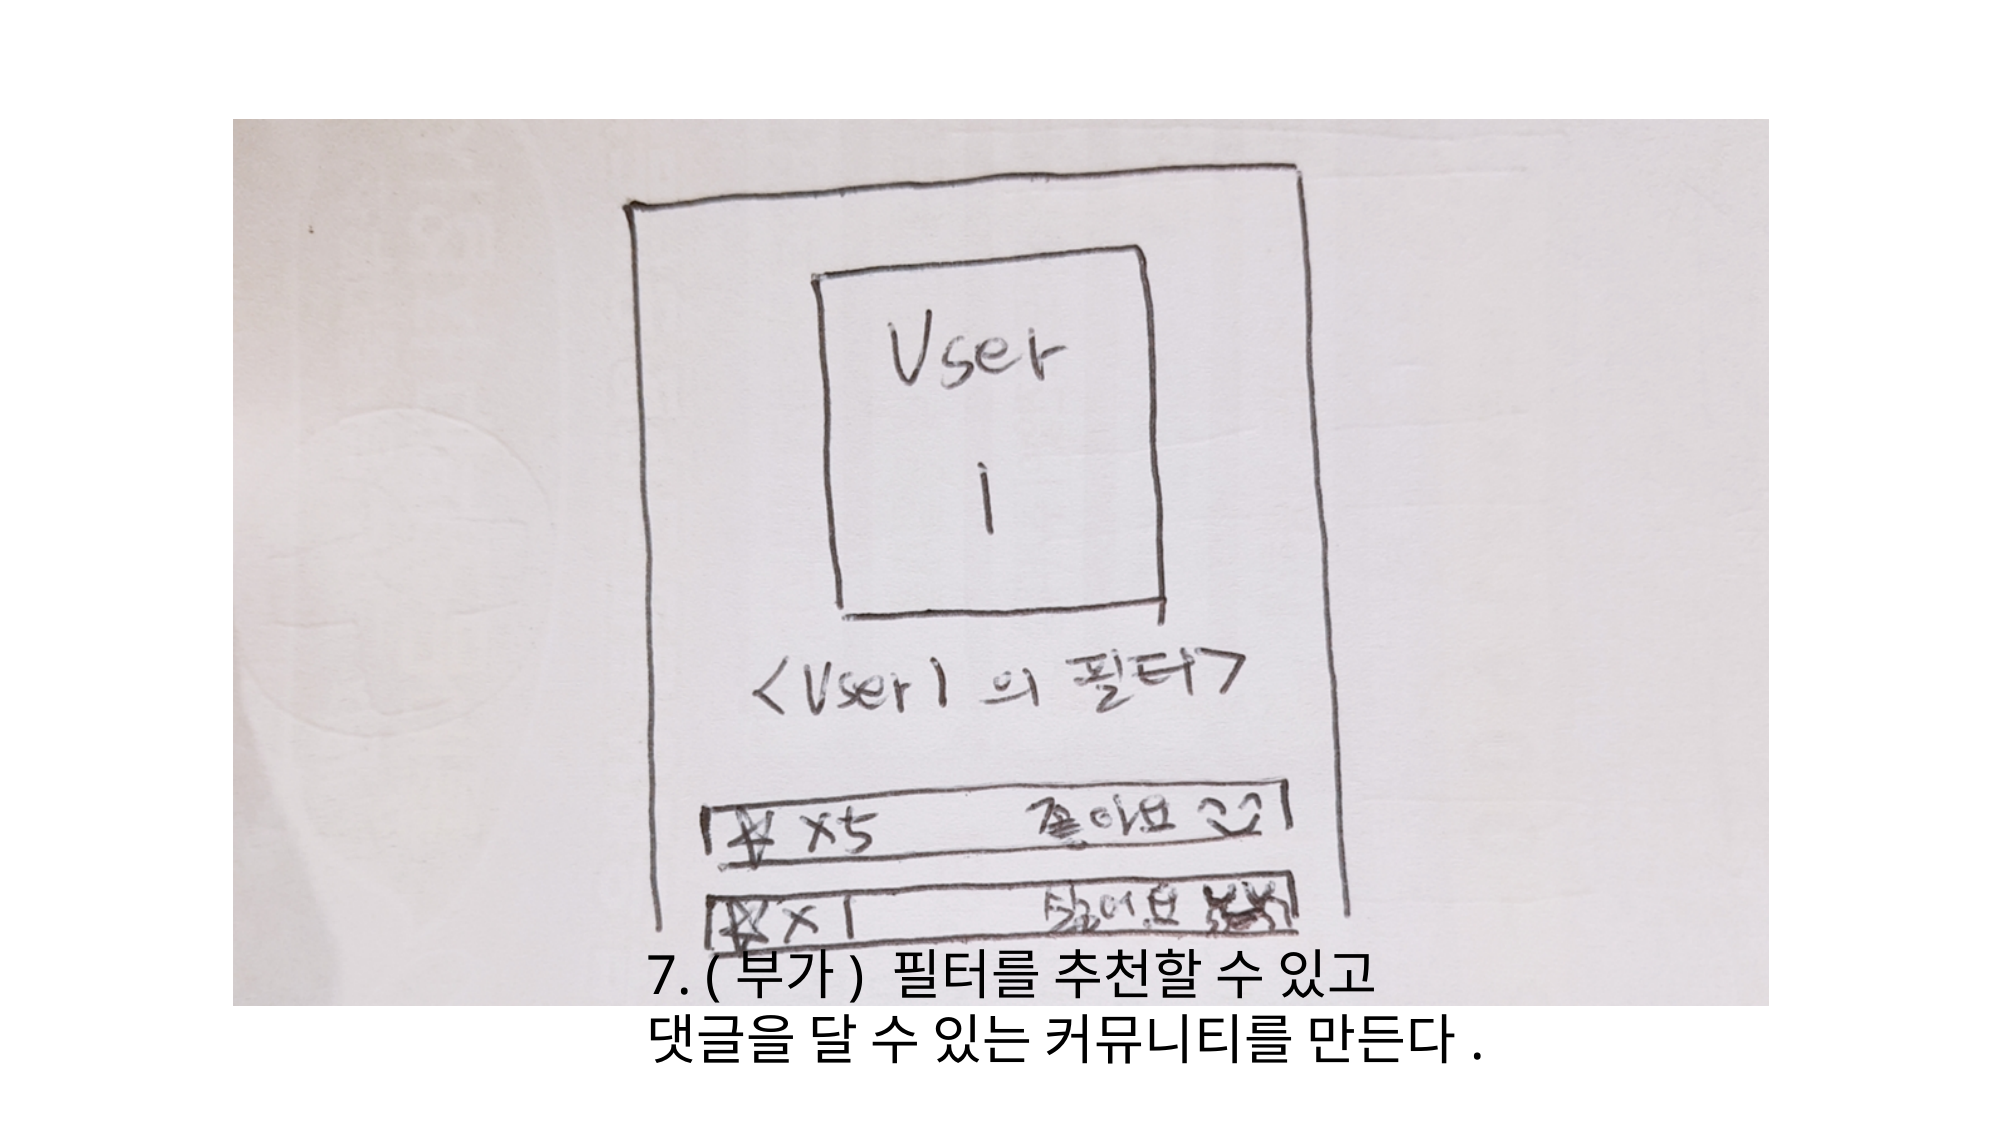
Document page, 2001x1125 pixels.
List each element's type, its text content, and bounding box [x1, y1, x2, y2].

picture [233, 119, 1769, 1006]
text_box 7. (부가) 필터를 추천할 수 있고 댓글을 달 수 있는 커뮤니티를 만든다. [631, 1006, 1487, 1079]
